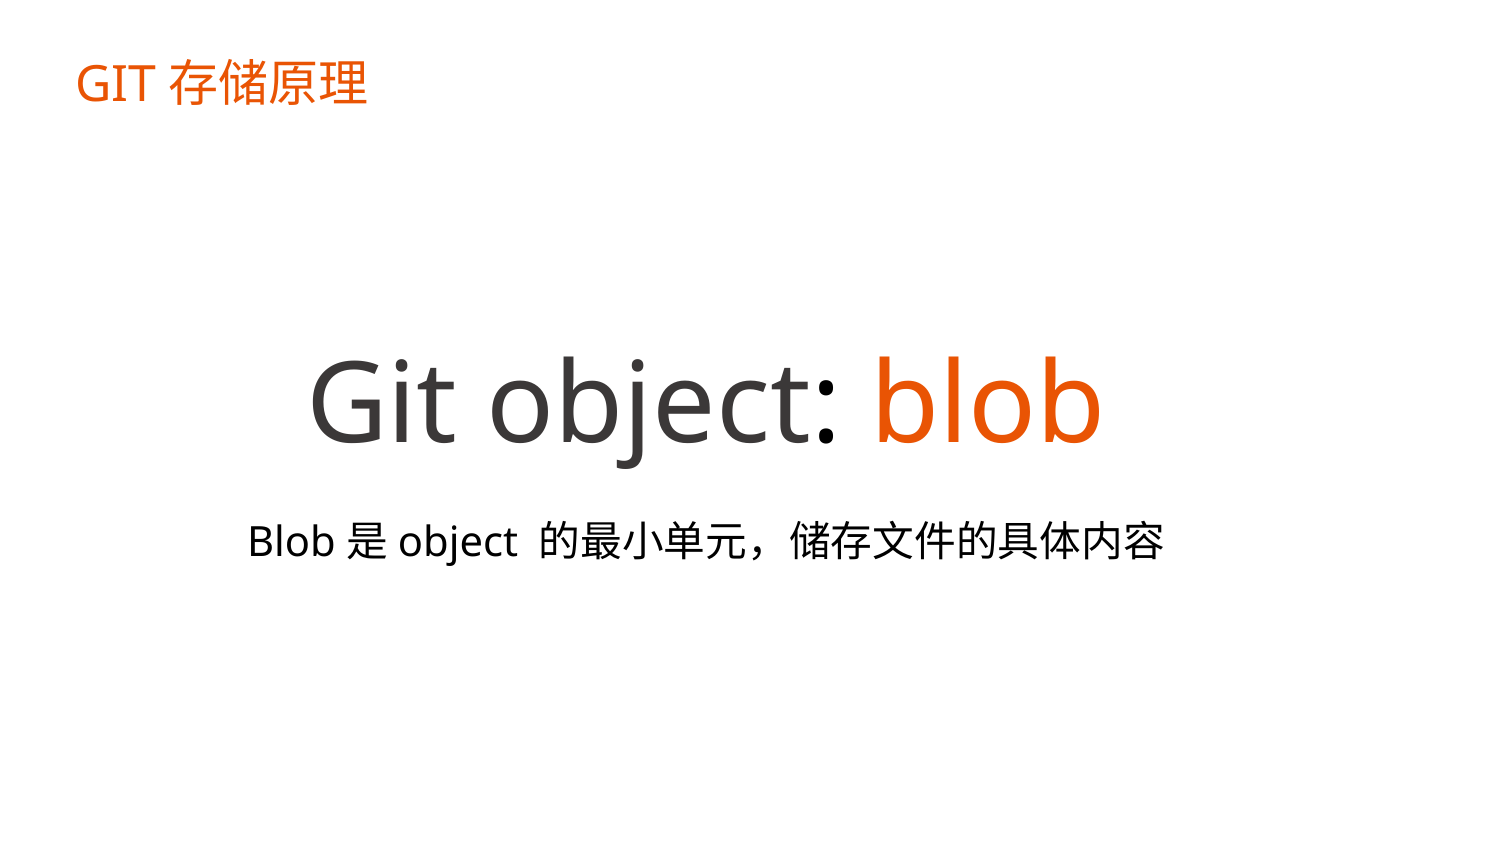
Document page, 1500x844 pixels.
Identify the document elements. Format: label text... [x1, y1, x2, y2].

text_box Git object: blob Blob是object 的最小单元，储存文件的具体内容 [127, 322, 1285, 573]
text_box GIT存储原理 [60, 43, 383, 119]
